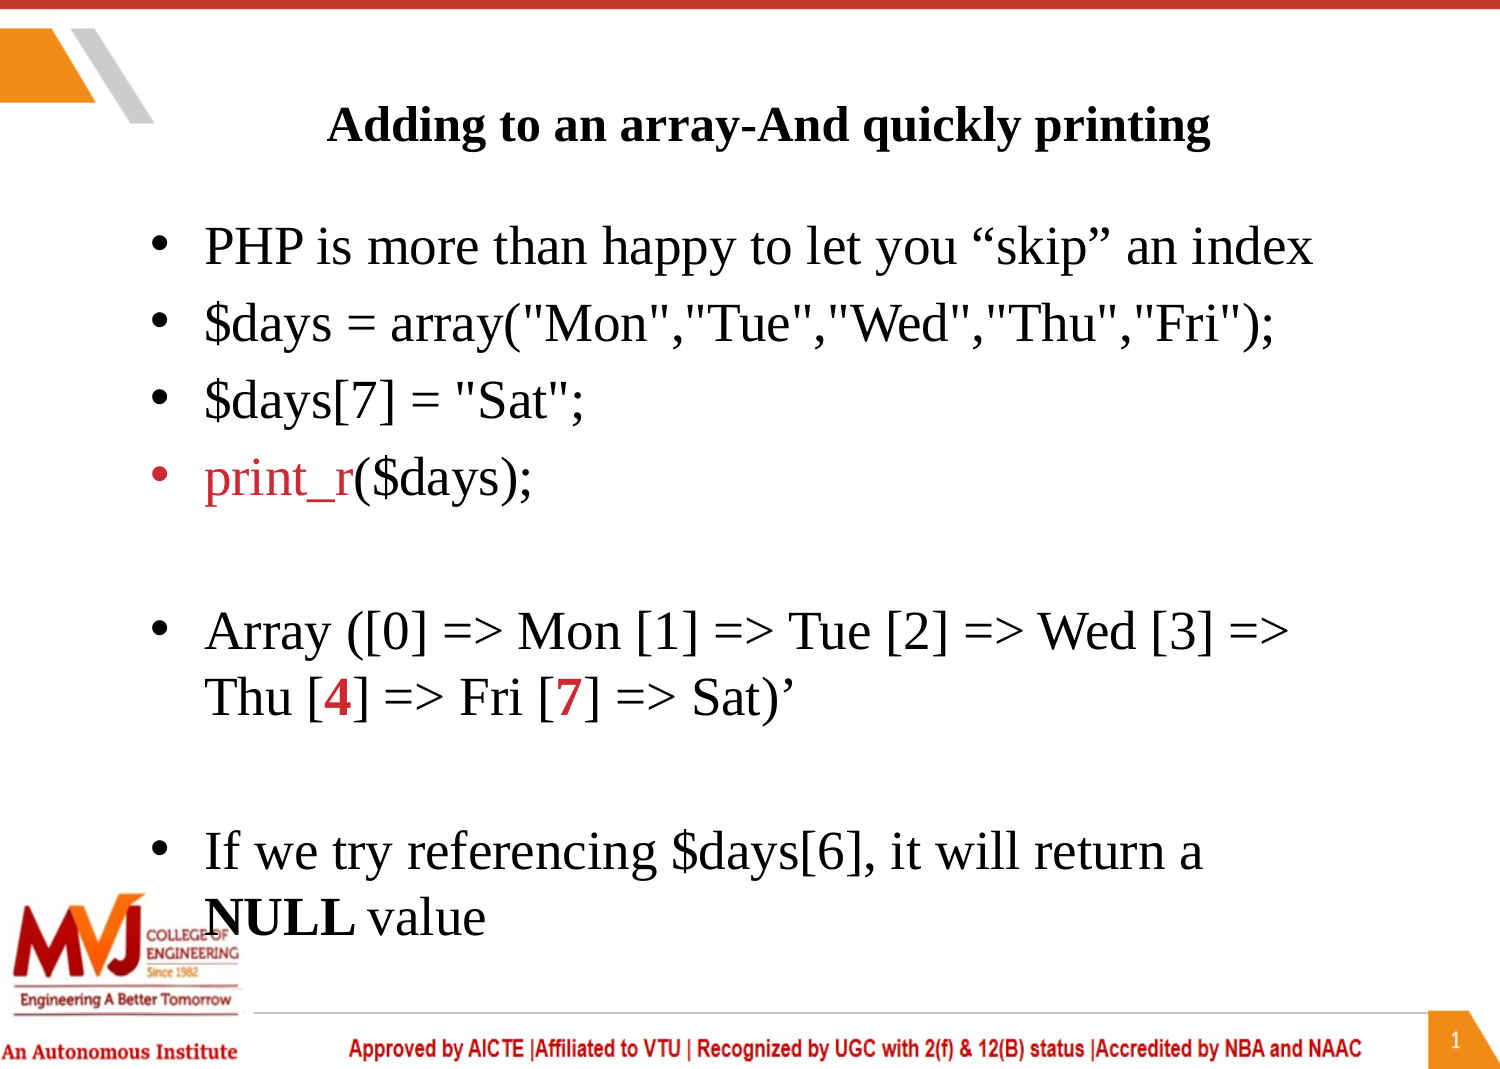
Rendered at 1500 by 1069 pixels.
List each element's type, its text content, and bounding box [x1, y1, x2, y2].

list PHP is more than happy to let you “skip” an index $days = array("Mon","Tue","Wed","Thu","Fri"); $days[7] = "Sat"; print_r($days); Array ([0] => Mon [1] => Tue [2] => Wed [3] => Thu [4] => Fri [7] => Sat)’ If we try referencing $days[6], it will return a NULL value [135, 201, 1365, 963]
picture [0, 0, 1500, 1069]
title Adding to an array-And quickly printing [108, 83, 1392, 221]
